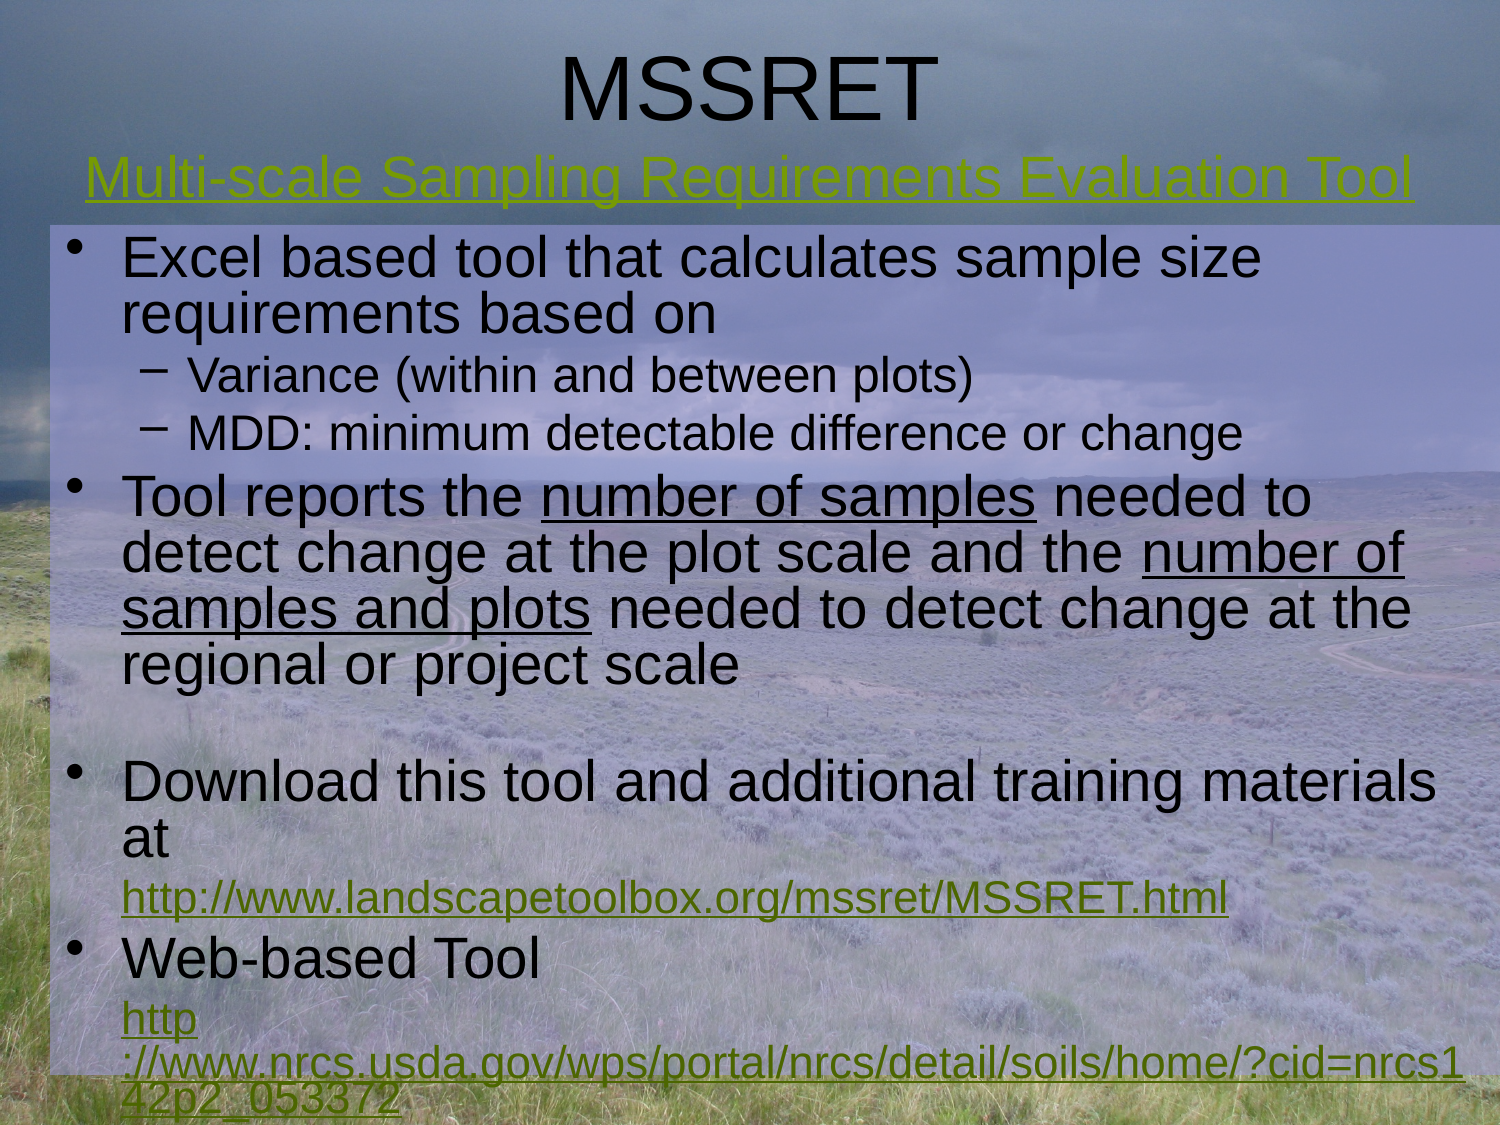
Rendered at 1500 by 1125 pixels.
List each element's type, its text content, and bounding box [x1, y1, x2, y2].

list Excel based tool that calculates sample size requirements based on Variance (within and between plots) MDD: minimum detectable difference or change Tool reports the number of samples needed to detect change at the plot scale and the number of samples and plots needed to detect change at the regional or project scale Download this tool and additional training materials at http://www.landscapetoolbox.org/mssret/MSSRET.html Web-based Tool http://www.nrcs.usda.gov/wps/portal/nrcs/detail/soils/home/?cid=nrcs142p2_053372 [49, 224, 1500, 1076]
text_box MSSRET Multi-scale Sampling Requirements Evaluation Tool [24, 24, 1475, 213]
picture [0, 0, 1500, 1125]
